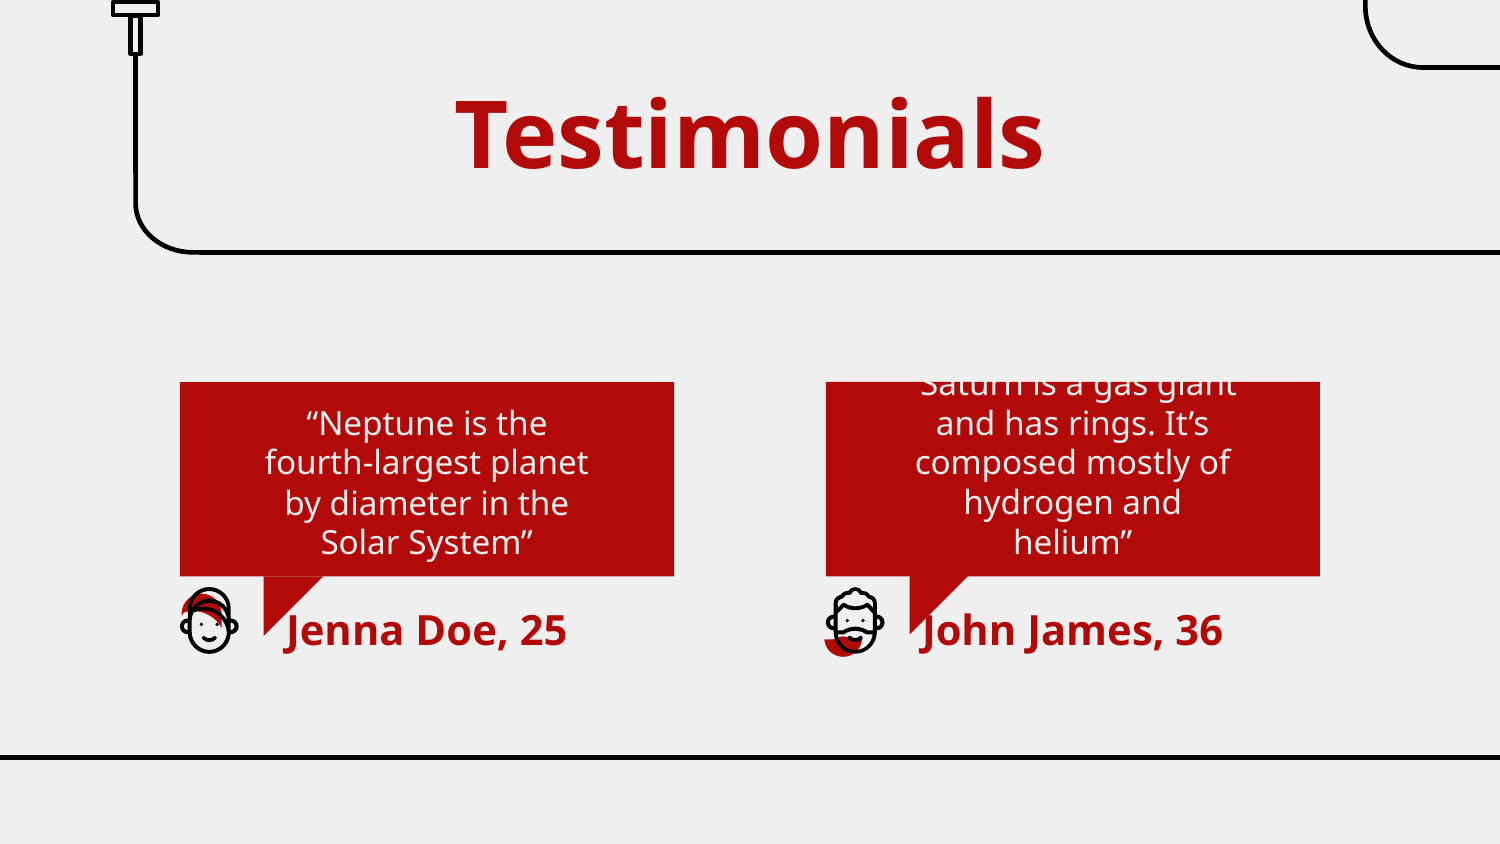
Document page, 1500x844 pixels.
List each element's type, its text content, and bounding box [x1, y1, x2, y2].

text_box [179, 586, 239, 655]
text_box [112, 1, 1500, 253]
title John James, 36 [887, 588, 1320, 652]
subtitle “Saturn is a gas giant and has rings. It’s composed mostly of hydrogen and helium” [825, 381, 1320, 577]
text_box [263, 576, 324, 636]
subtitle “Neptune is the fourth-largest planet by diameter in the Solar System” [179, 382, 675, 577]
text_box [909, 575, 969, 635]
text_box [824, 586, 885, 657]
title Jenna Doe, 25 [243, 589, 675, 653]
